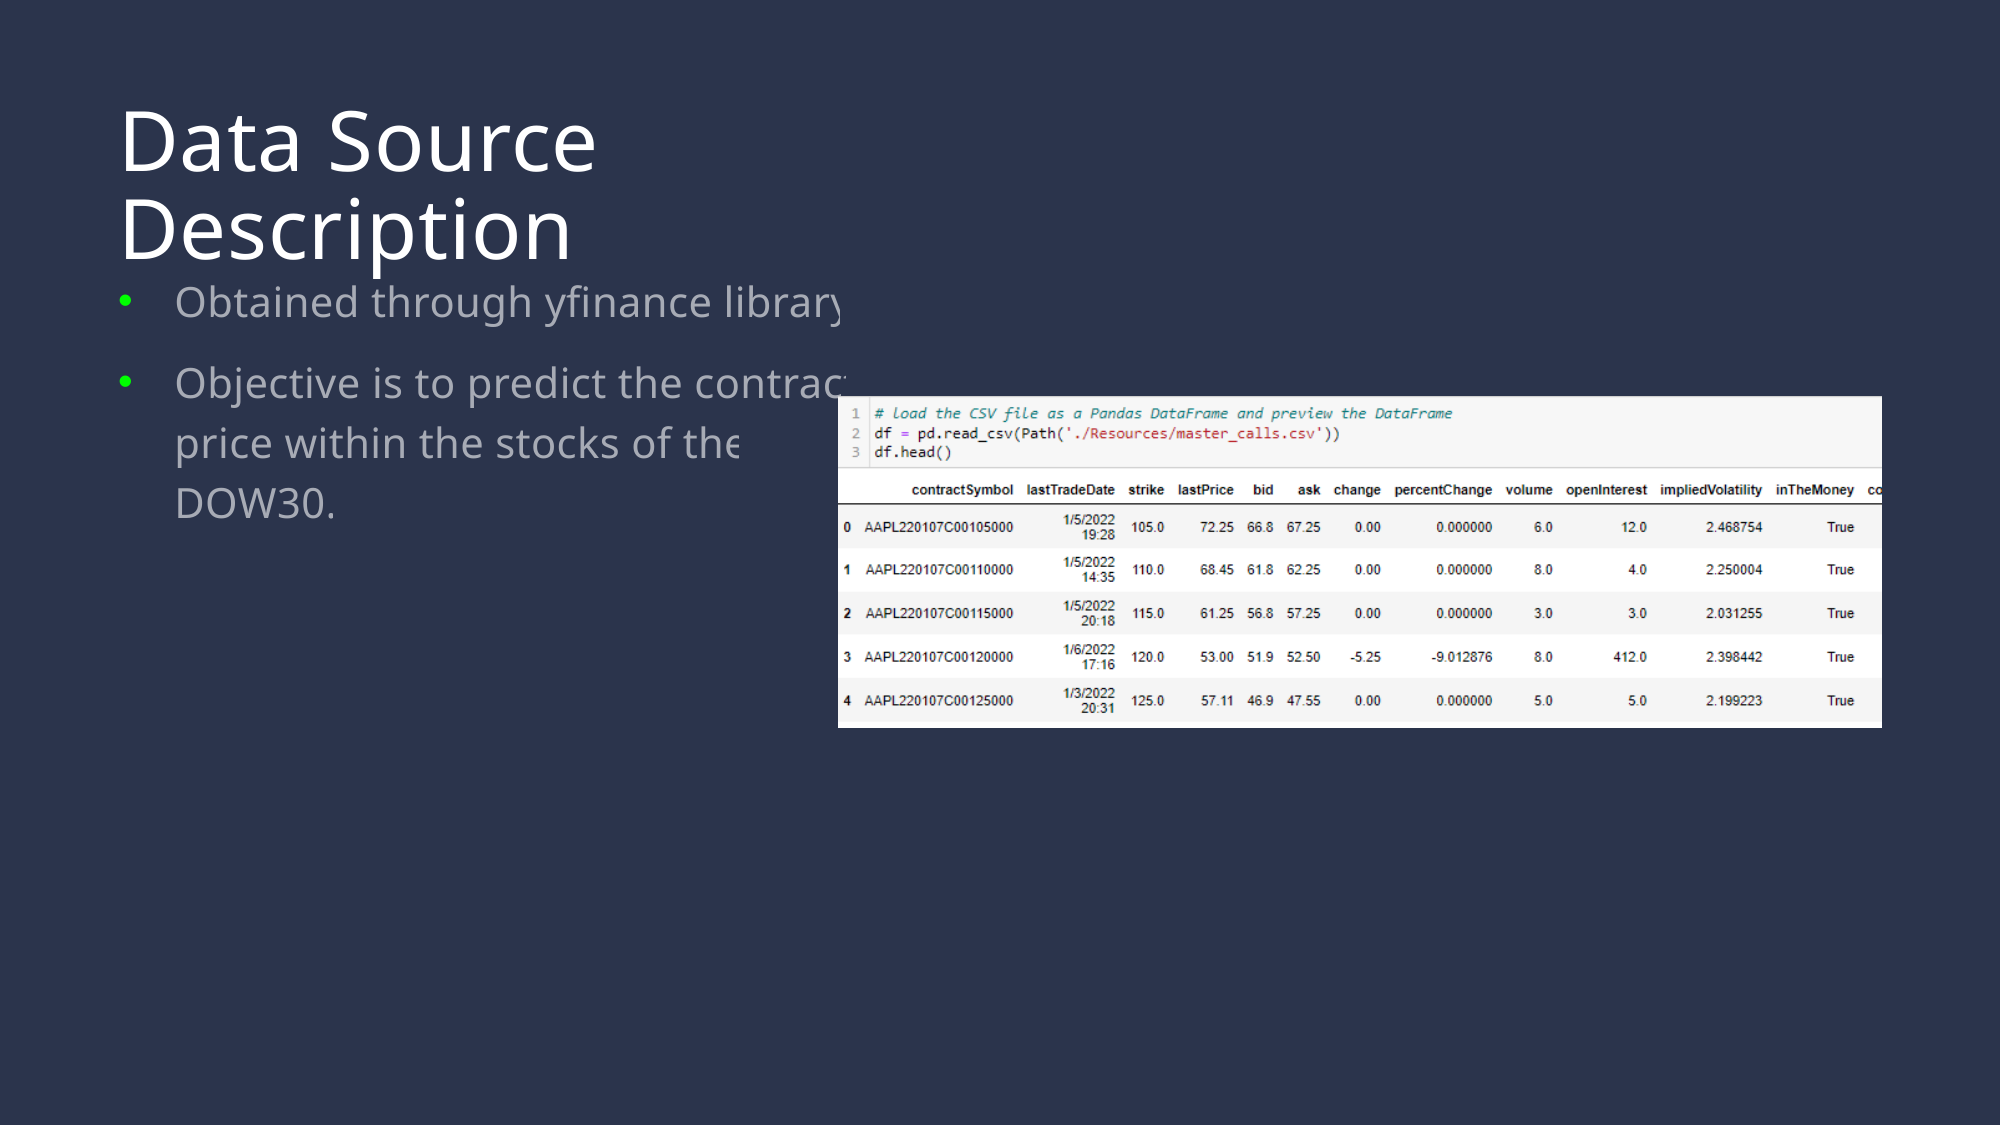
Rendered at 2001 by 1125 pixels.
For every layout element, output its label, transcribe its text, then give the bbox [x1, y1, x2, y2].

title Data Source Description [118, 101, 626, 265]
picture [838, 396, 1882, 729]
list Obtained through yfinance library Objective is to predict the contract price within the stocks of the DOW30. [118, 265, 918, 948]
